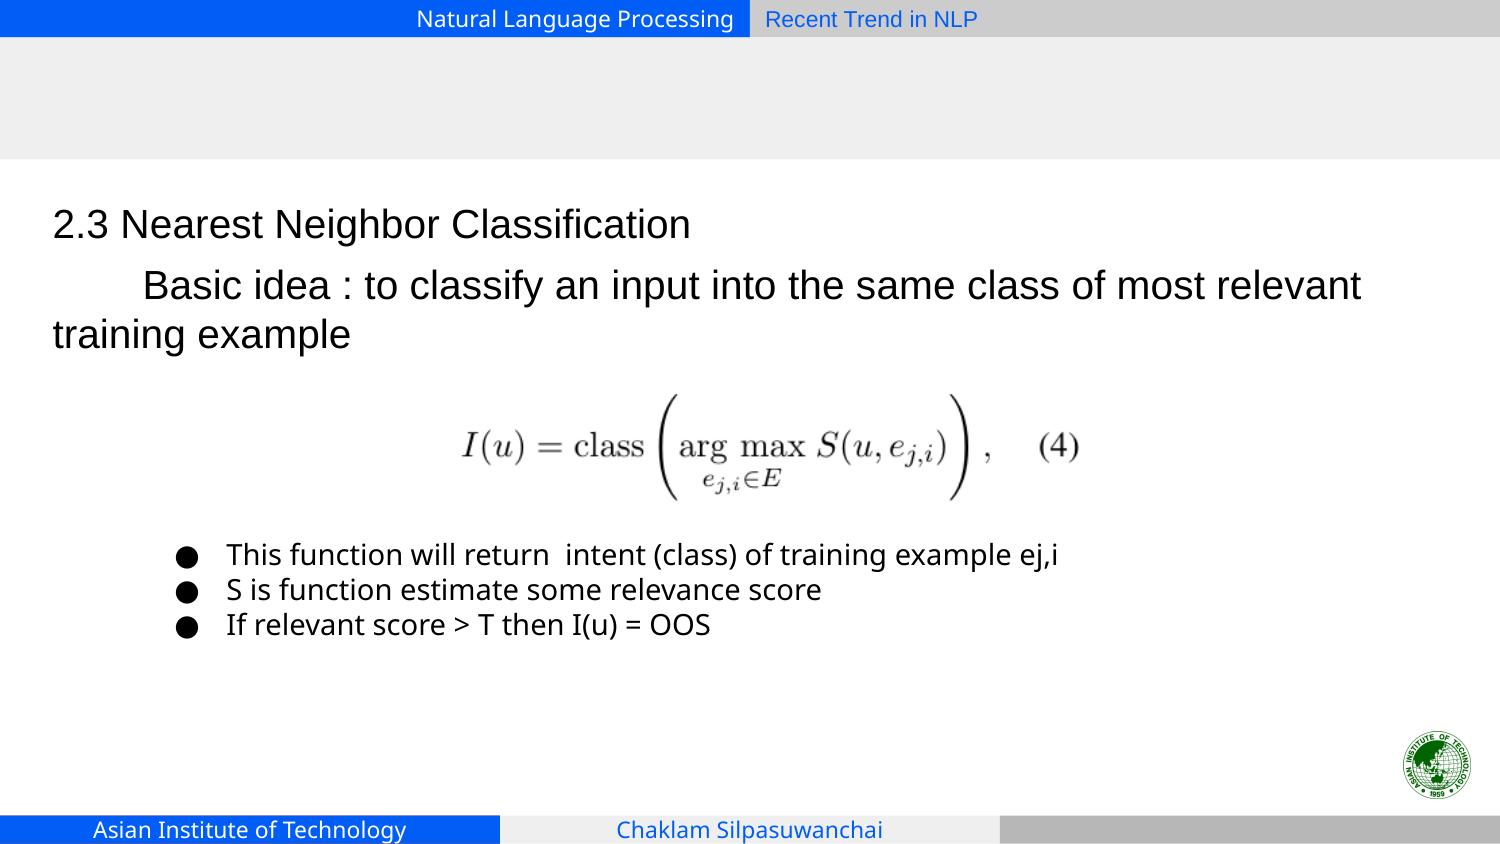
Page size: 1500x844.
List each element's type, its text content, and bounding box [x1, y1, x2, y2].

picture [1403, 755, 1471, 799]
list 2.3 Nearest Neighbor Classification Basic idea : to classify an input into the same class of most relevant training example [37, 182, 1475, 755]
text_box This function will return intent (class) of training example ej,i S is function estimate some relevance score If relevant score > T then I(u) = OOS [136, 521, 1138, 657]
picture [375, 374, 1106, 532]
